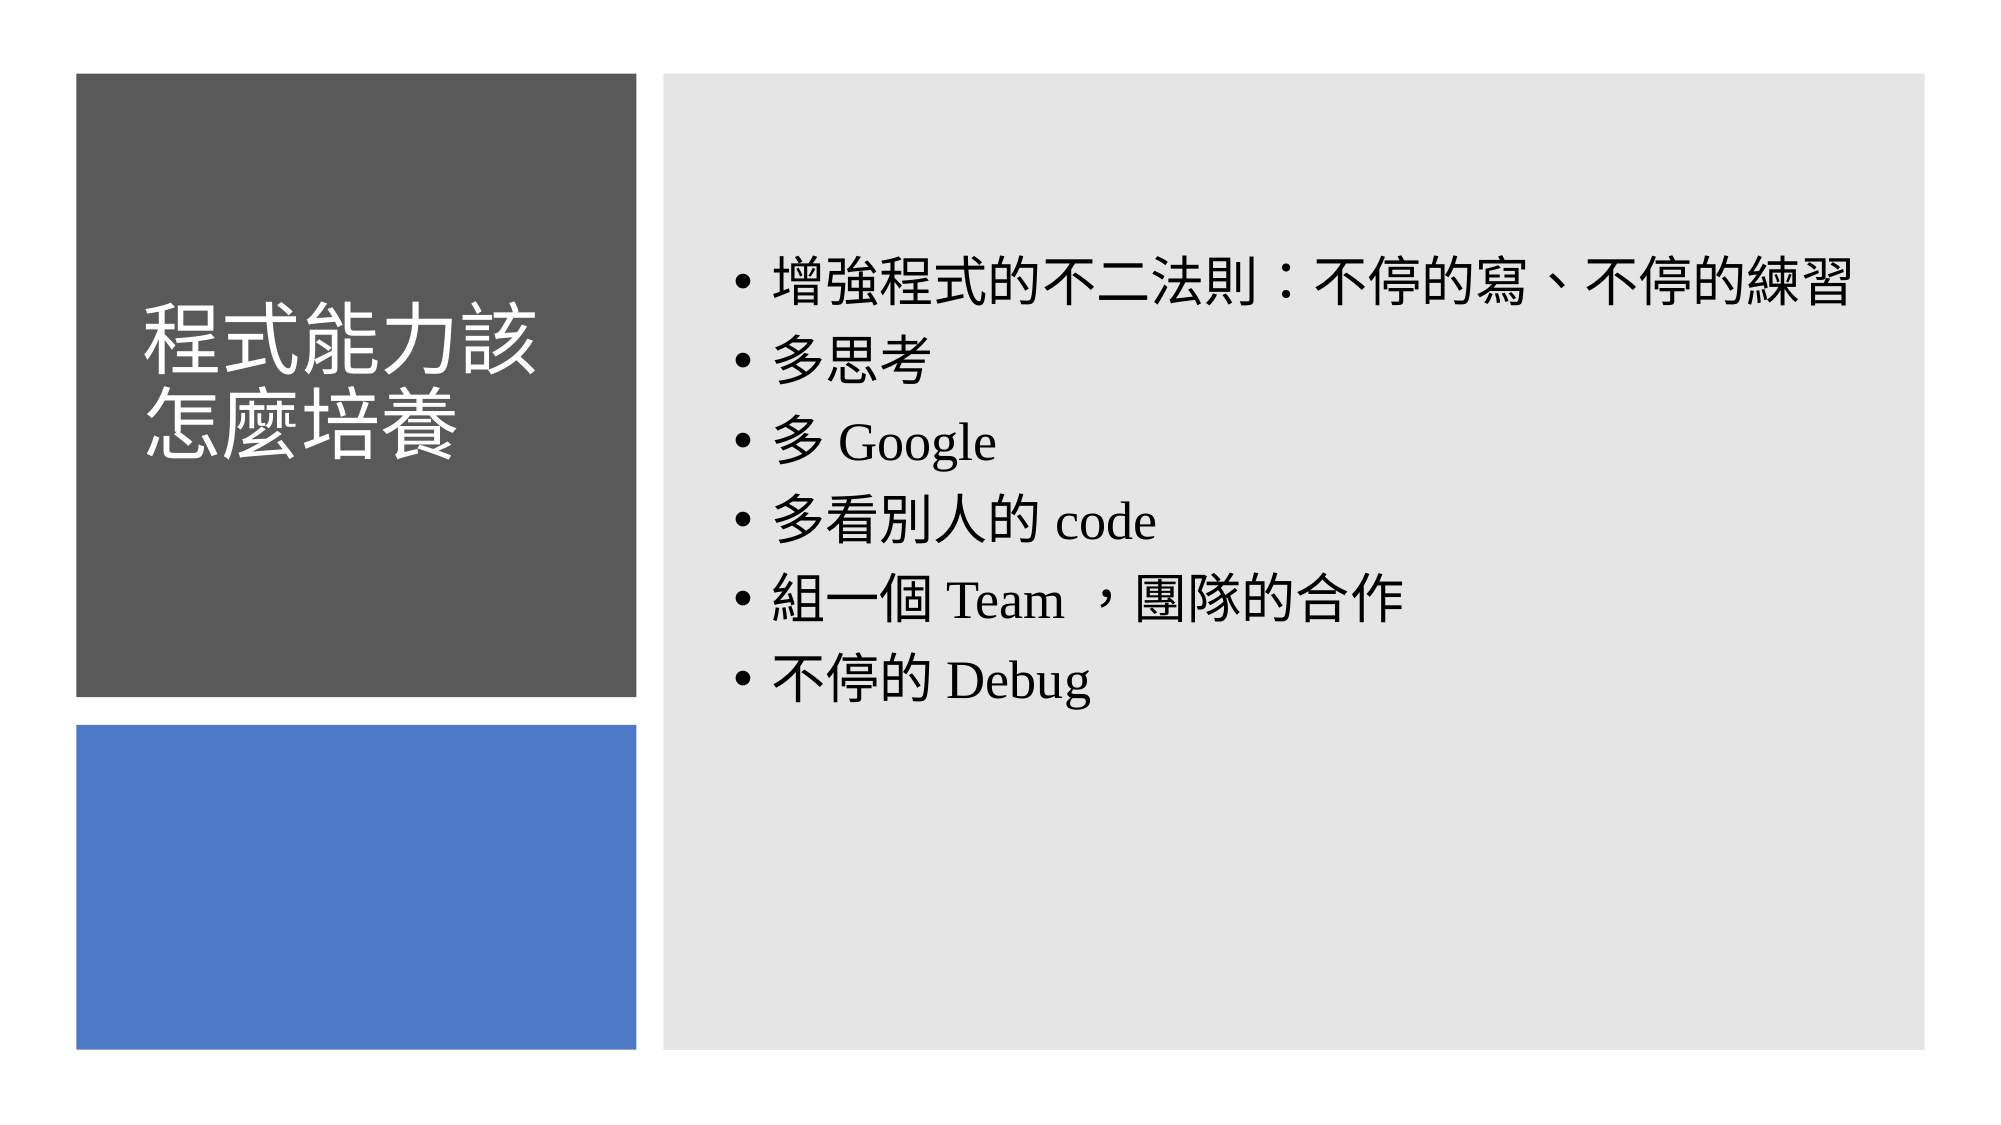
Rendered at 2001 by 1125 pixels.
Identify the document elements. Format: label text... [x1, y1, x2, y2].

text_box [75, 724, 637, 1051]
title 程式能力該怎麼培養 [127, 120, 595, 652]
text_box [75, 72, 637, 698]
text_box [662, 72, 1926, 1051]
list 增強程式的不二法則：不停的寫、不停的練習 多思考 多Google 多看別人的code 組一個Team，團隊的合作 不停的Debug [718, 112, 1873, 1011]
